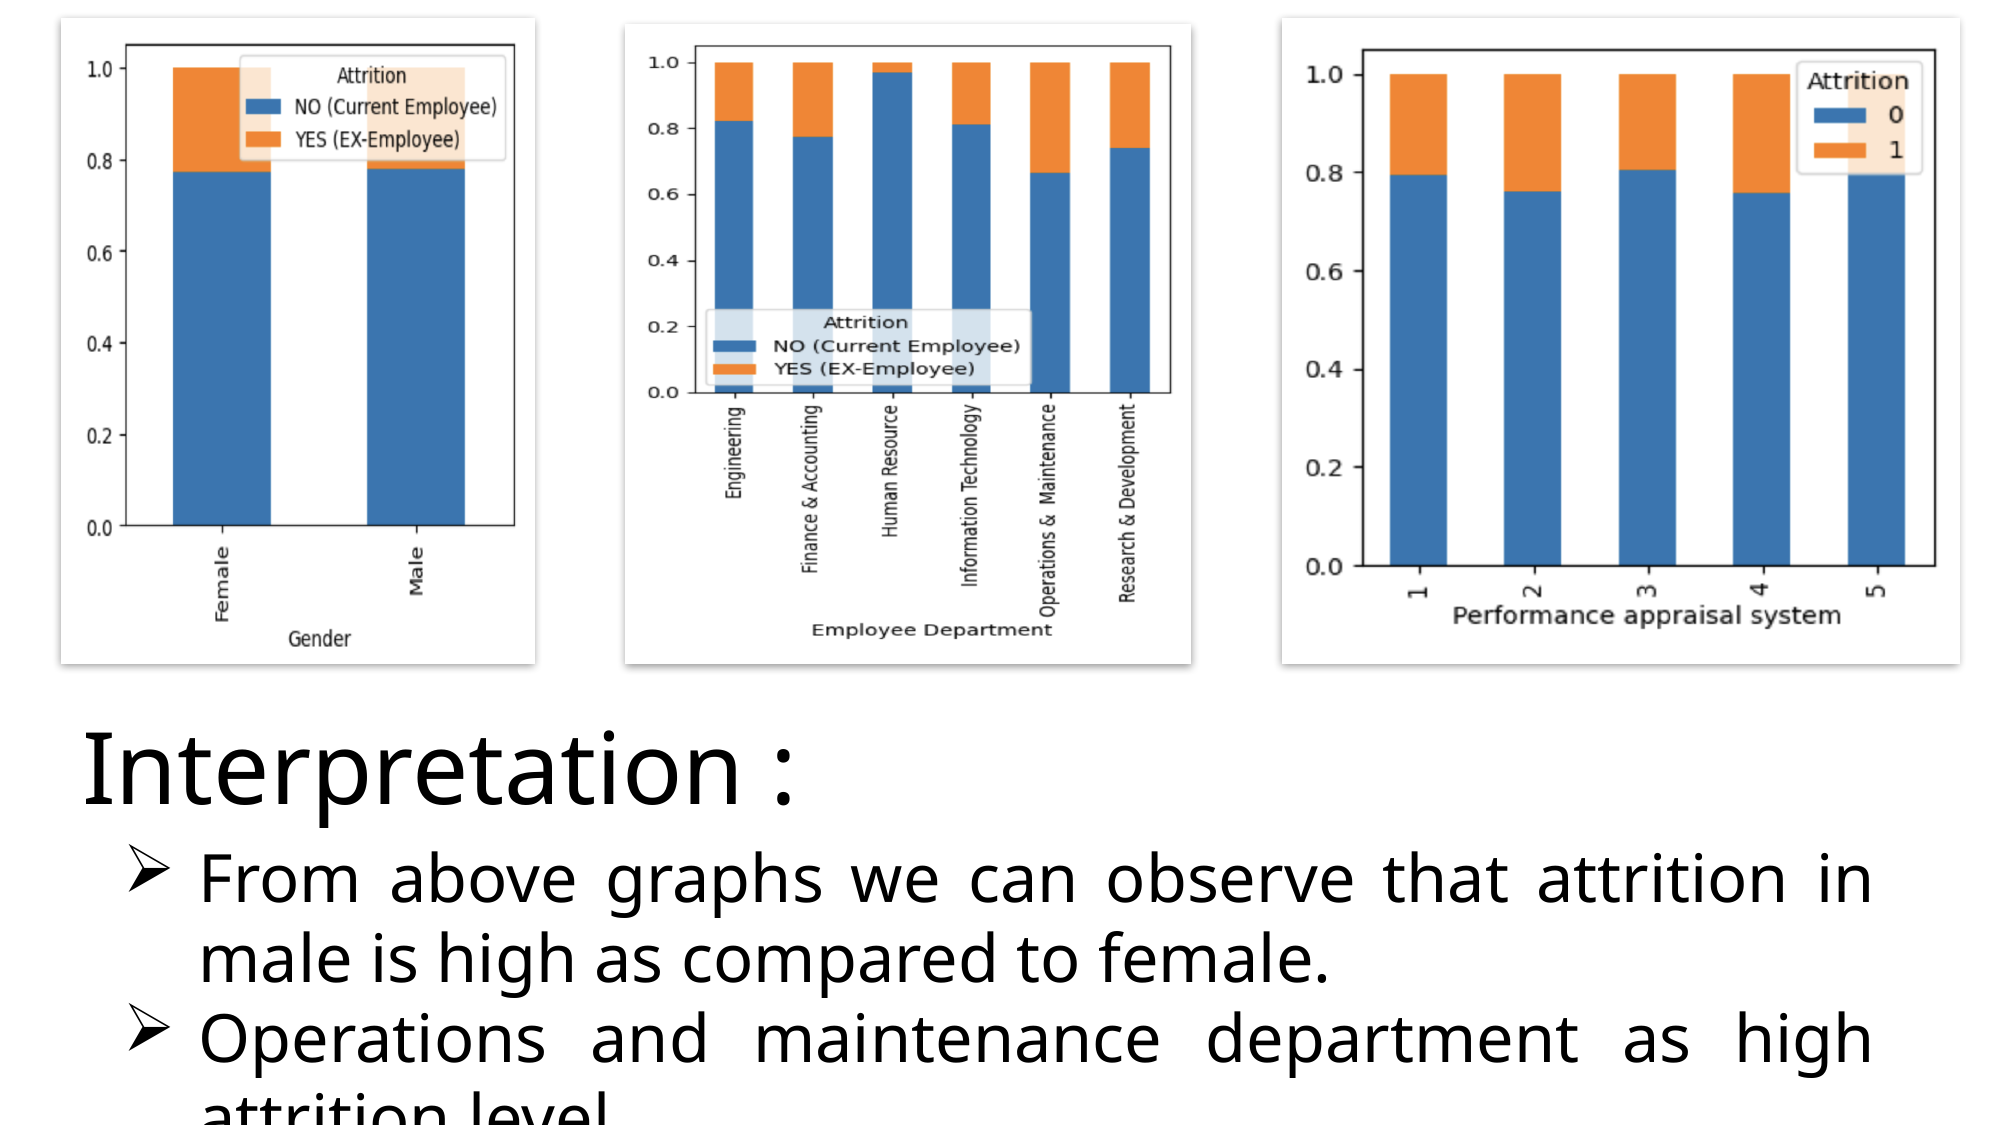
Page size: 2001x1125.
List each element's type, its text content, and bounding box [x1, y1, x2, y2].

picture [1296, 32, 1946, 650]
picture [639, 38, 1177, 650]
text_box Interpretation : [67, 697, 1068, 833]
picture [74, 32, 521, 650]
text_box From above graphs we can observe that attrition in male is high as compared to female. Operations and maintenance department as high attrition level. Most of the employees rated performance appraisal system with 4 and 5 rating. [108, 828, 1892, 1125]
